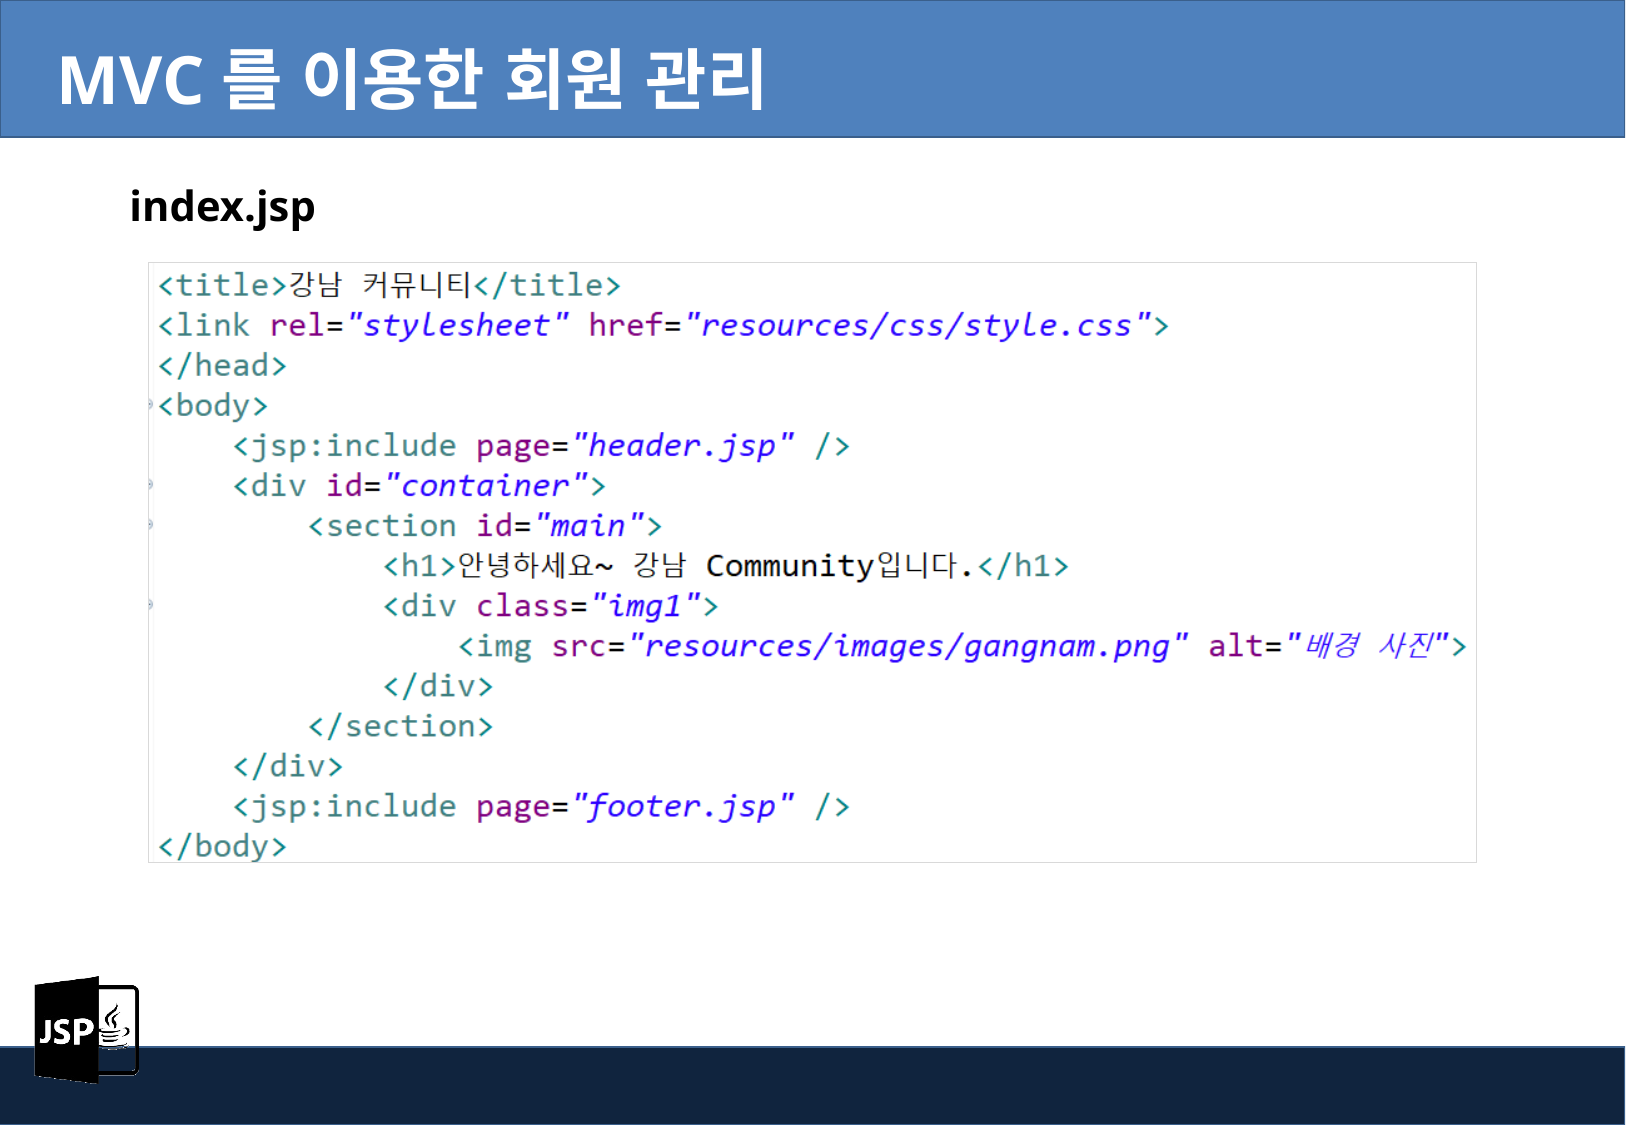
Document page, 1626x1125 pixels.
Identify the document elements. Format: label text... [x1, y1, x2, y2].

text_box [0, 0, 834, 138]
text_box index.jsp [103, 172, 612, 238]
picture [32, 976, 141, 1084]
picture [148, 262, 1477, 863]
text_box MVC를 이용한 회원 관리 [24, 7, 859, 148]
